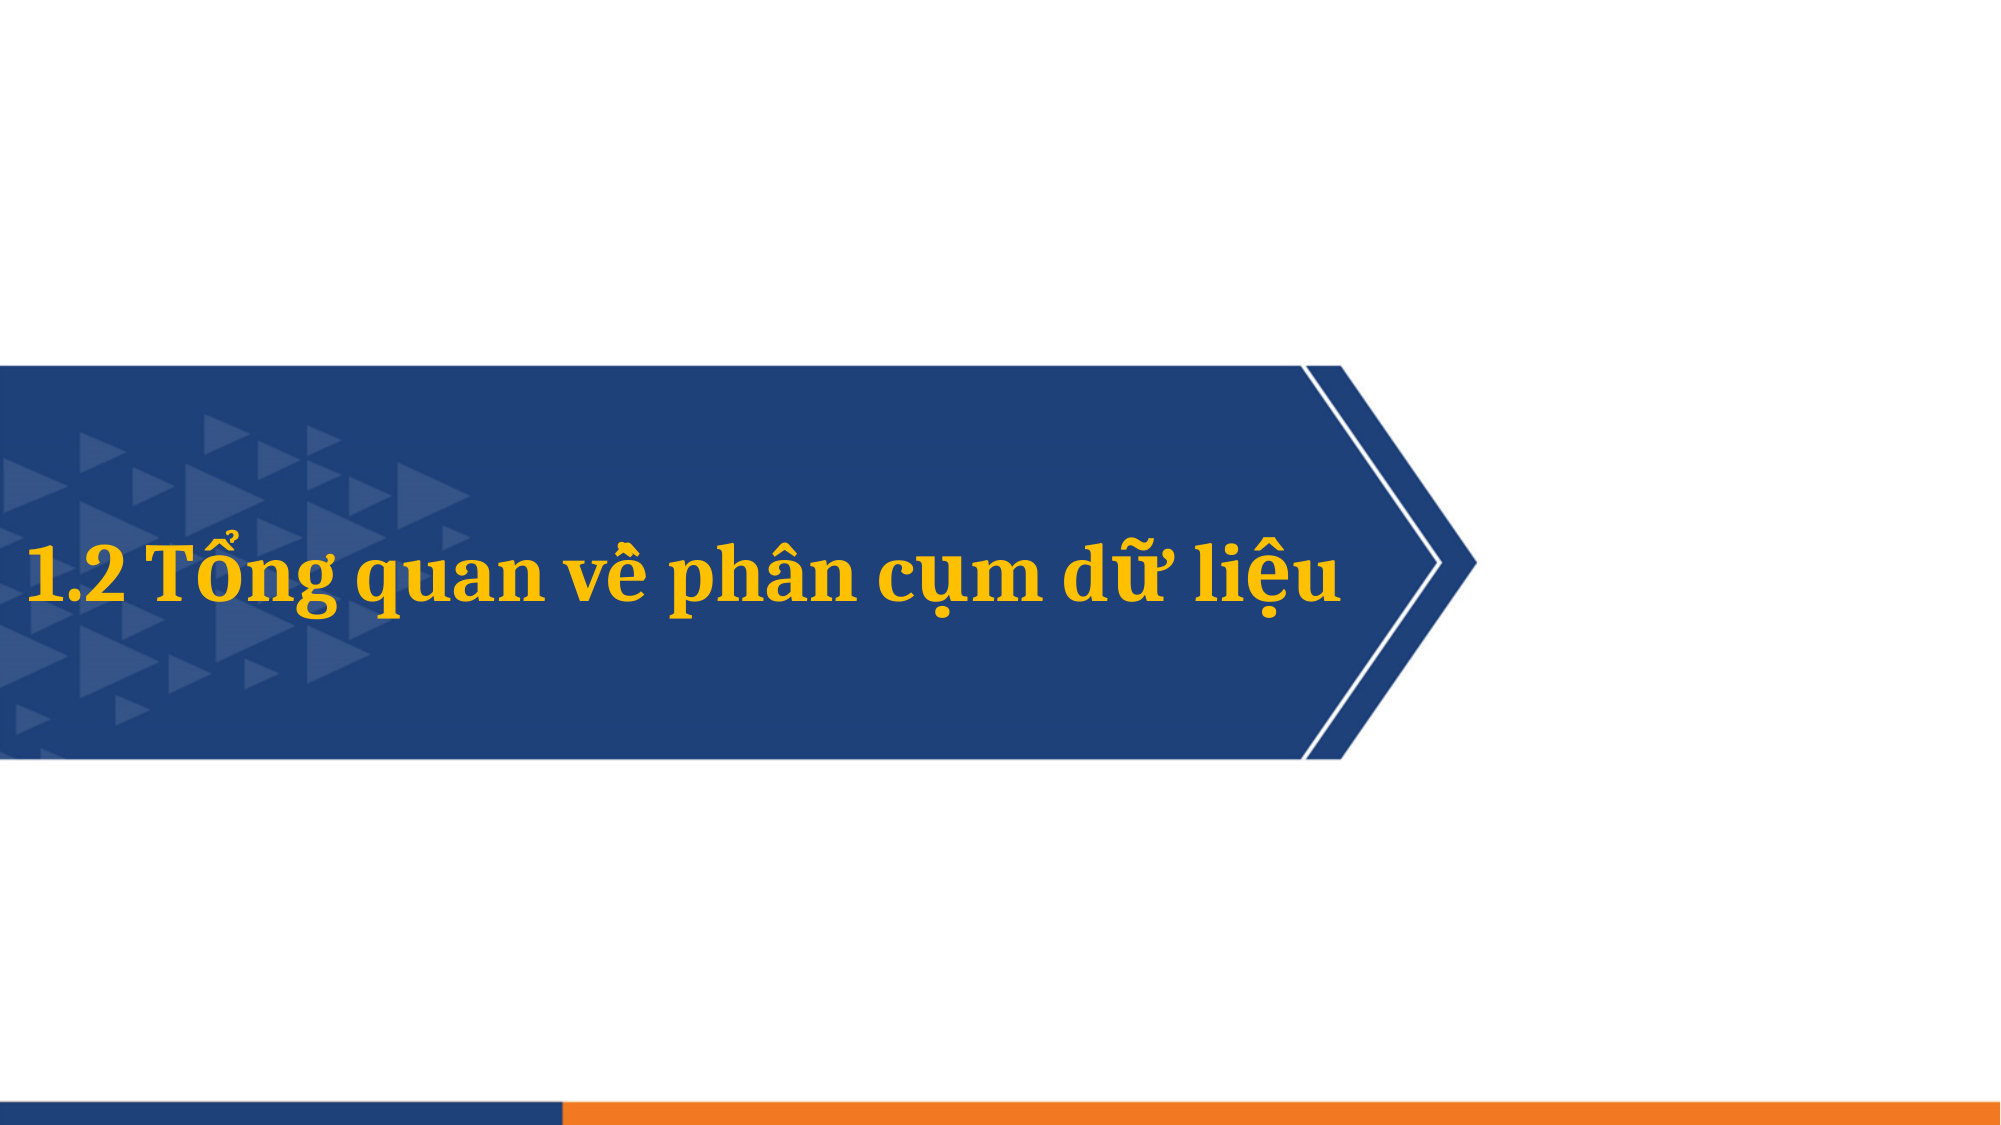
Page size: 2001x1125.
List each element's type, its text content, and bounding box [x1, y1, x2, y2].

picture [0, 0, 2001, 1125]
title 1.2 Tổng quan về phân cụm dữ liệu [12, 399, 1513, 749]
